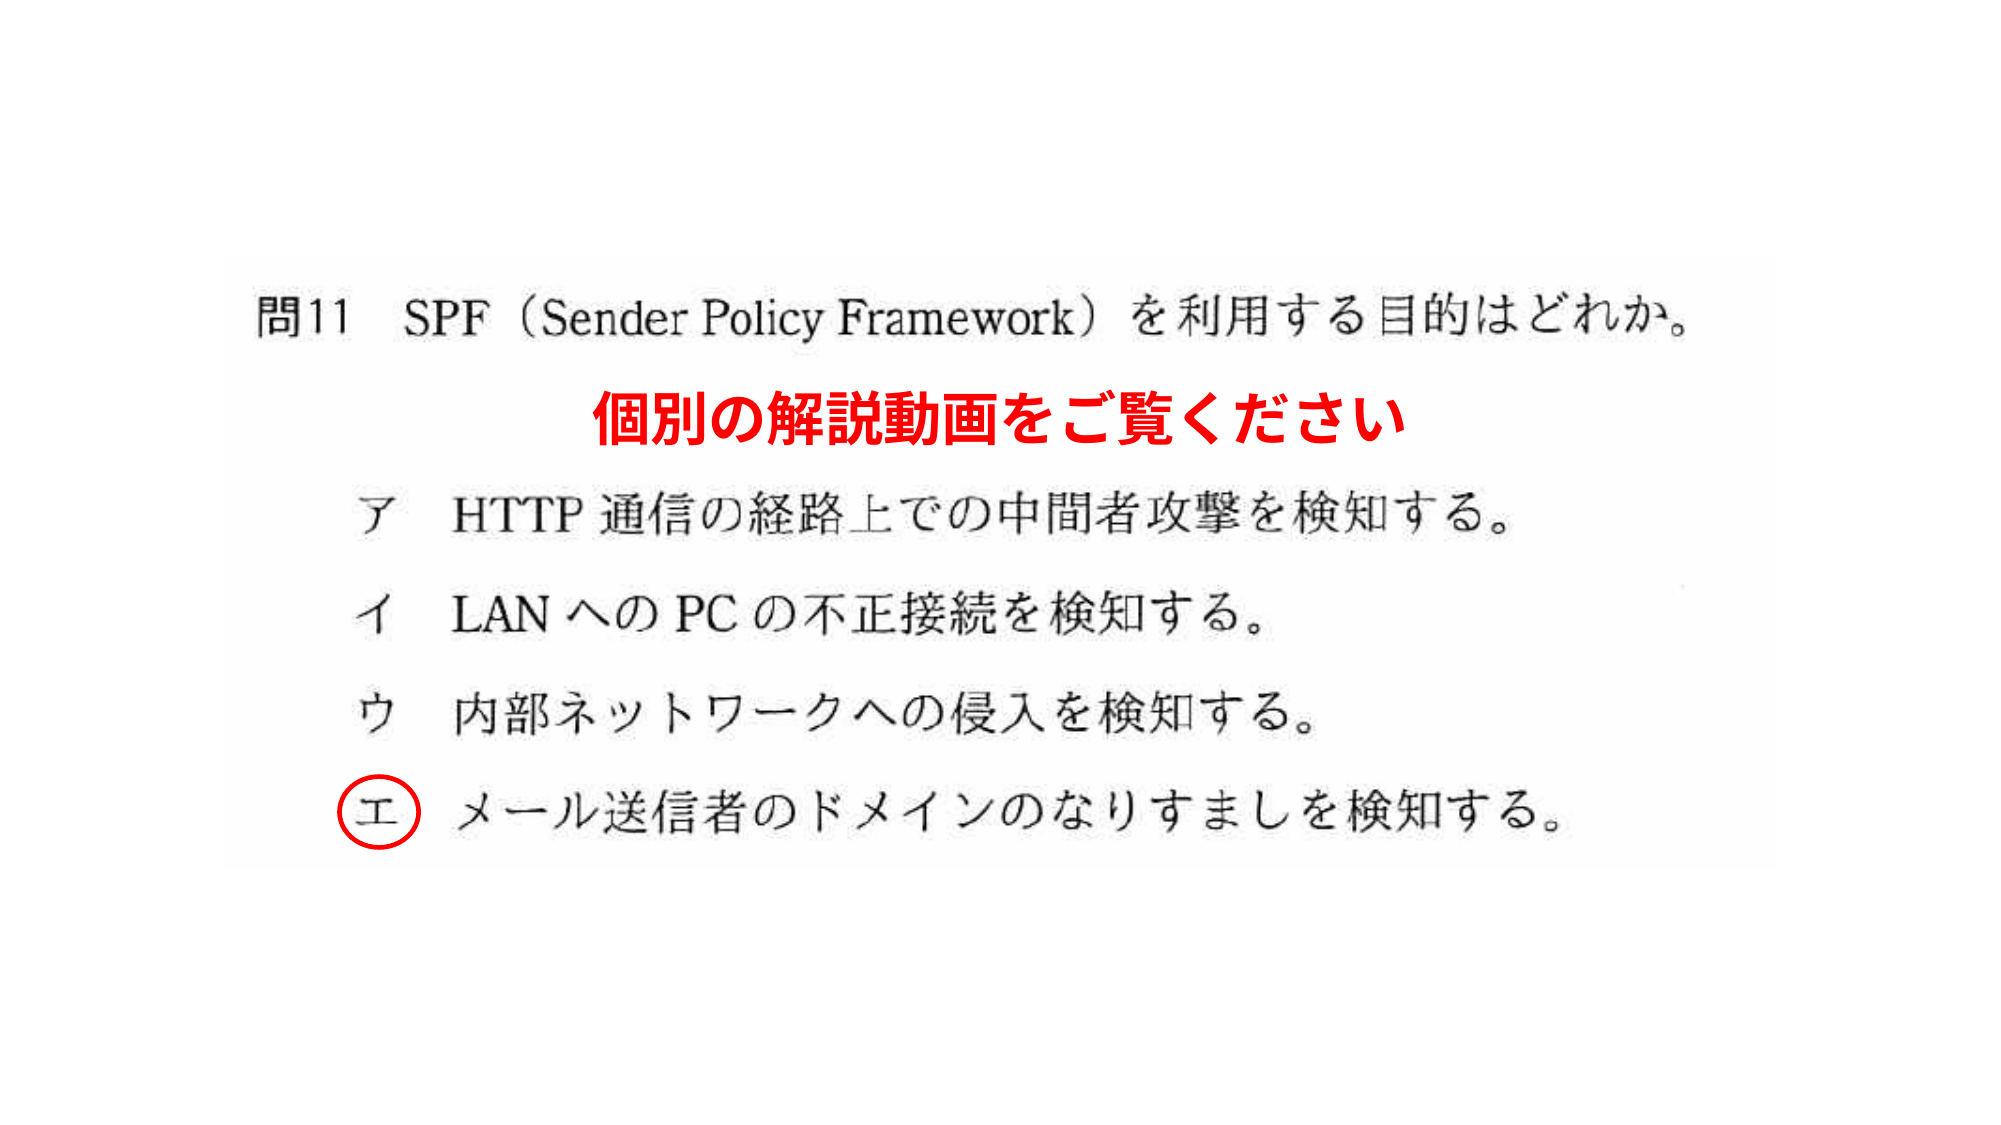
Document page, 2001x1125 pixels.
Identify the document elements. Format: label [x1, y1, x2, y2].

picture [223, 256, 1777, 869]
